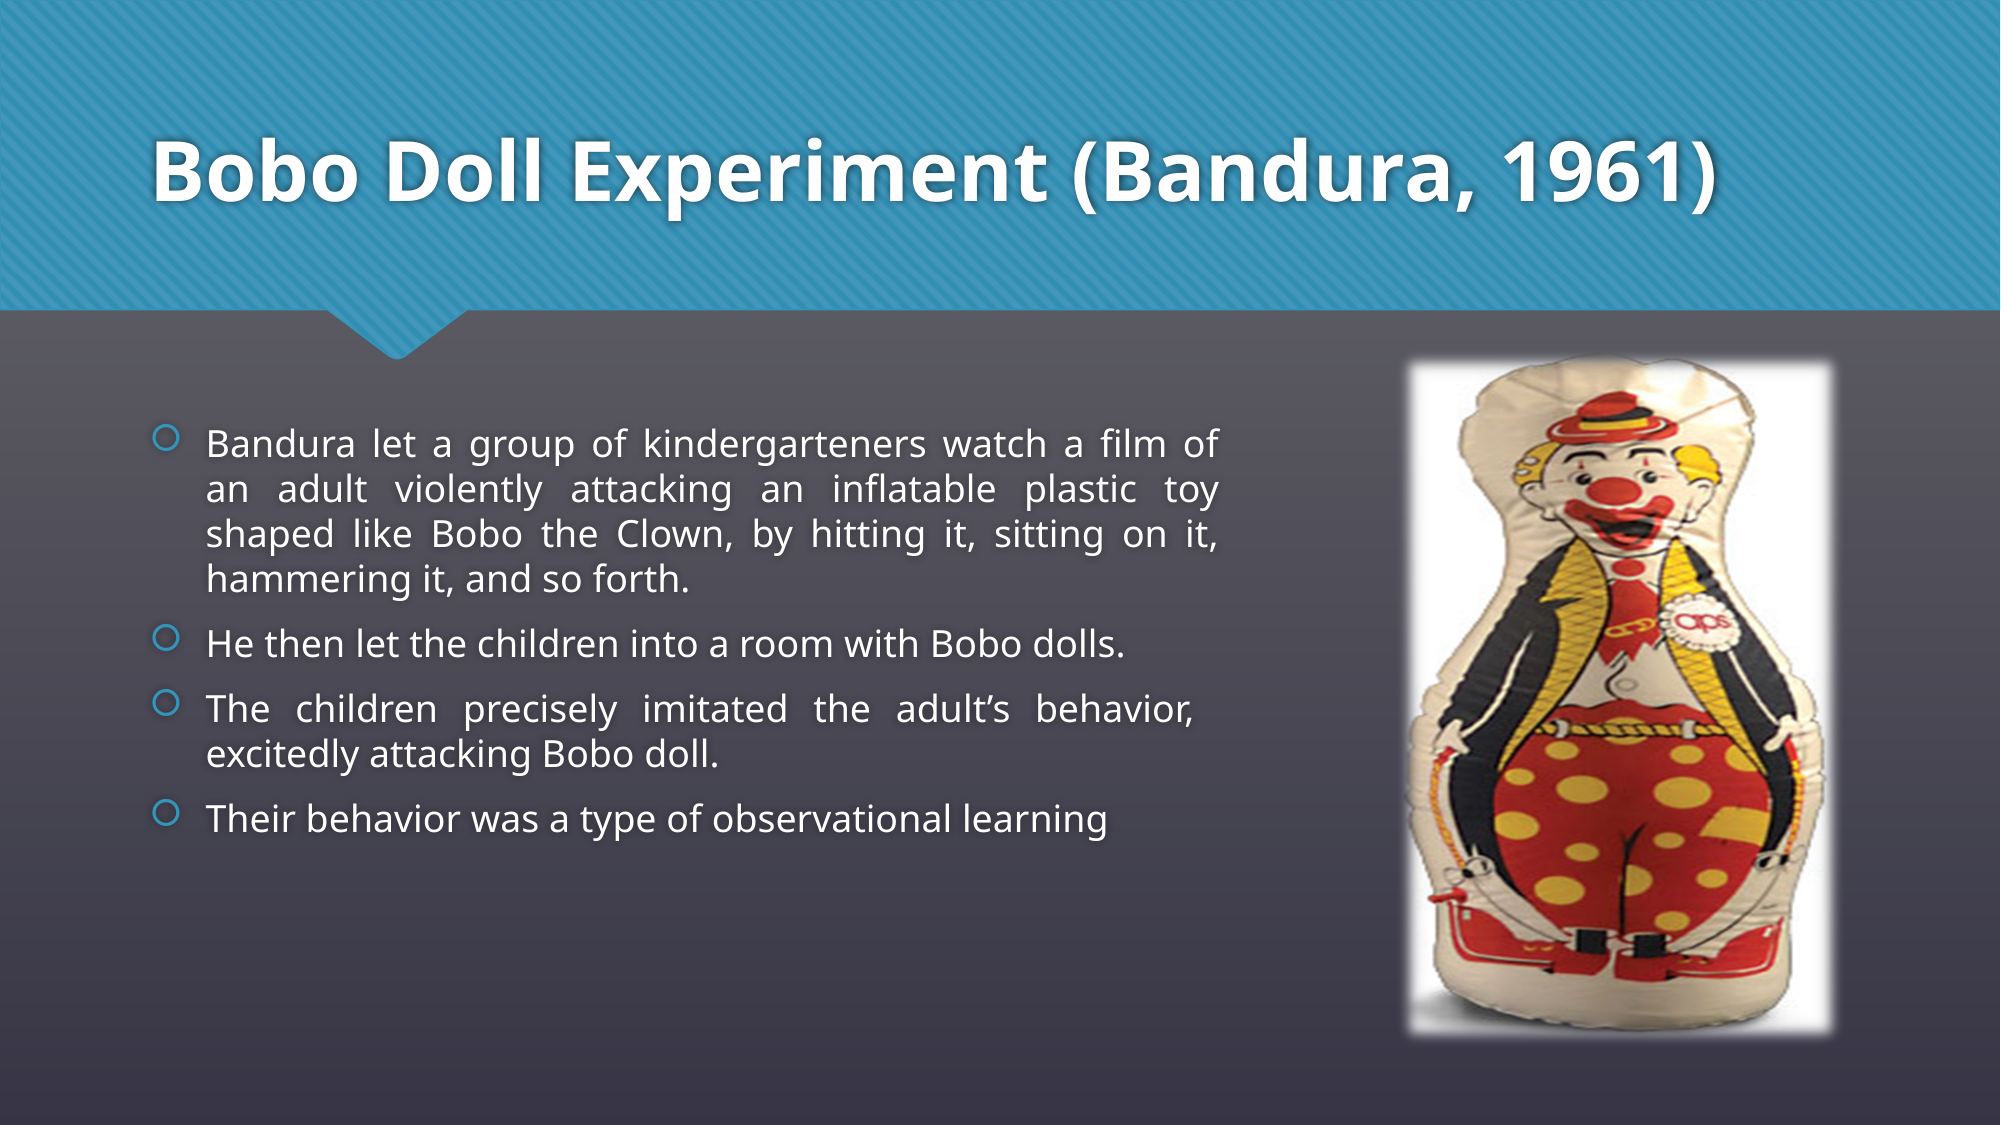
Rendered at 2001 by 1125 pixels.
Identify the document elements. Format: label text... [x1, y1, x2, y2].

title Bobo Doll Experiment (Bandura, 1961) [134, 166, 1869, 326]
picture [1392, 346, 1848, 1050]
list Bandura let a group of kindergarteners watch a film of an adult violently attacking an inflatable plastic toy shaped like Bobo the Clown, by hitting it, sitting on it, hammering it, and so forth. He then let the children into a room with Bobo dolls. The children precisely imitated the adult’s behavior, excitedly attacking Bobo doll. Their behavior was a type of observational learning [134, 364, 1235, 962]
